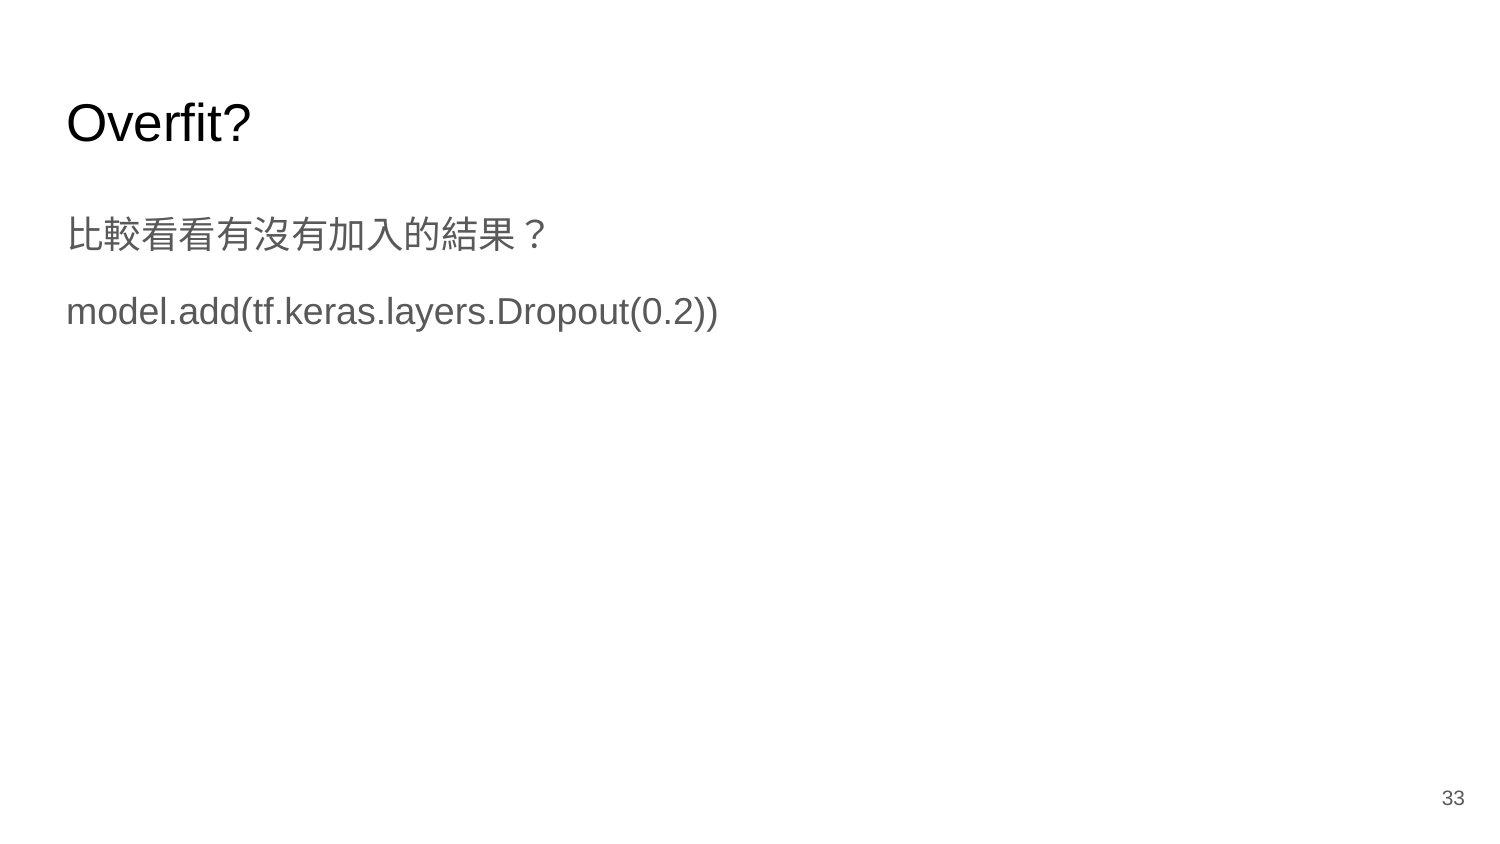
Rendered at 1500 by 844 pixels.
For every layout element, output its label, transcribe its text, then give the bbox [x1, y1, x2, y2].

slide_number ‹#› [1389, 764, 1480, 830]
list 比較看看有沒有加入的結果？ model.add(tf.keras.layers.Dropout(0.2)) [51, 189, 1449, 750]
title Overfit? [51, 72, 1449, 167]
